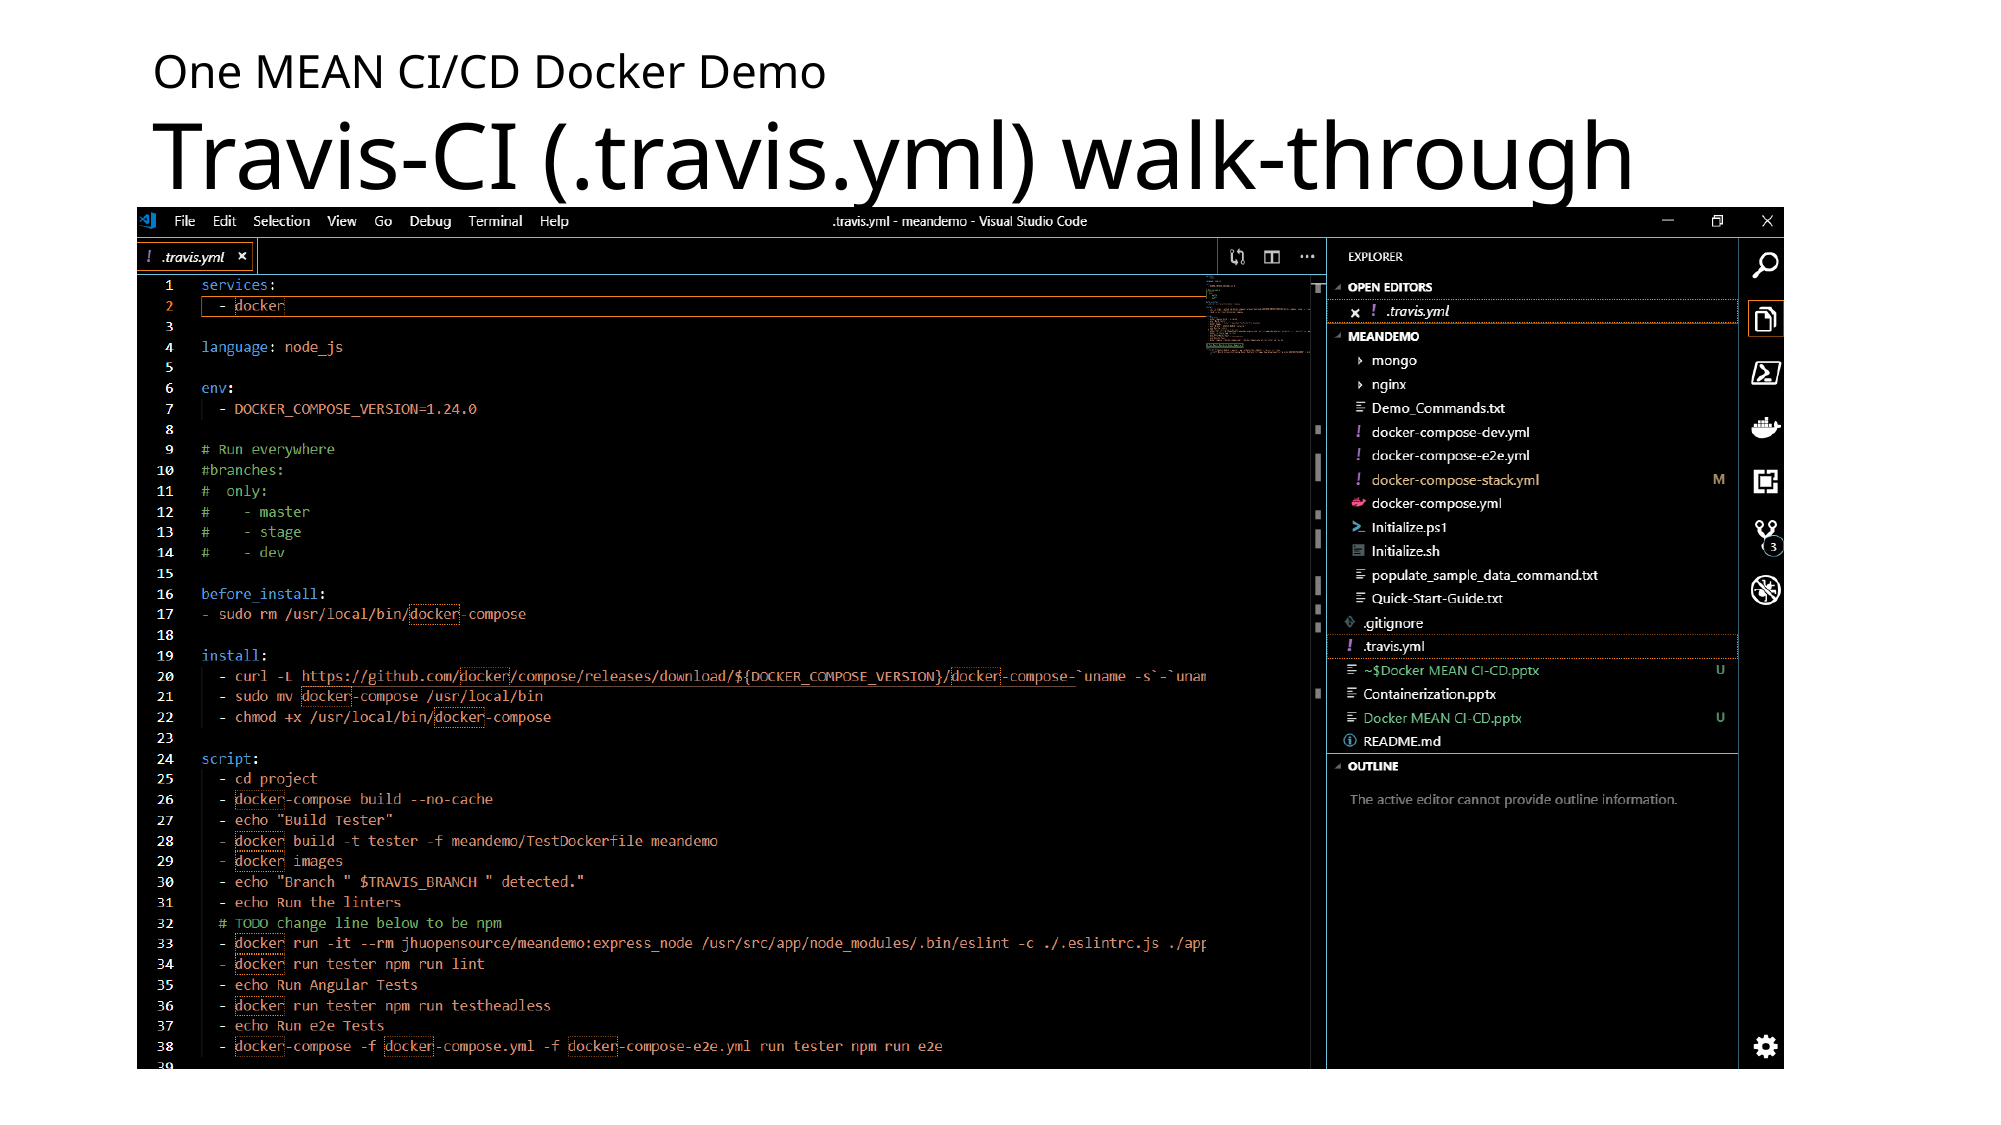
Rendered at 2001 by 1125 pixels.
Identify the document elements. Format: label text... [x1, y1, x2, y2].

picture [137, 207, 1784, 1069]
title One MEAN CI/CD Docker Demo Travis-CI (.travis.yml) walk-through [137, 16, 1863, 235]
